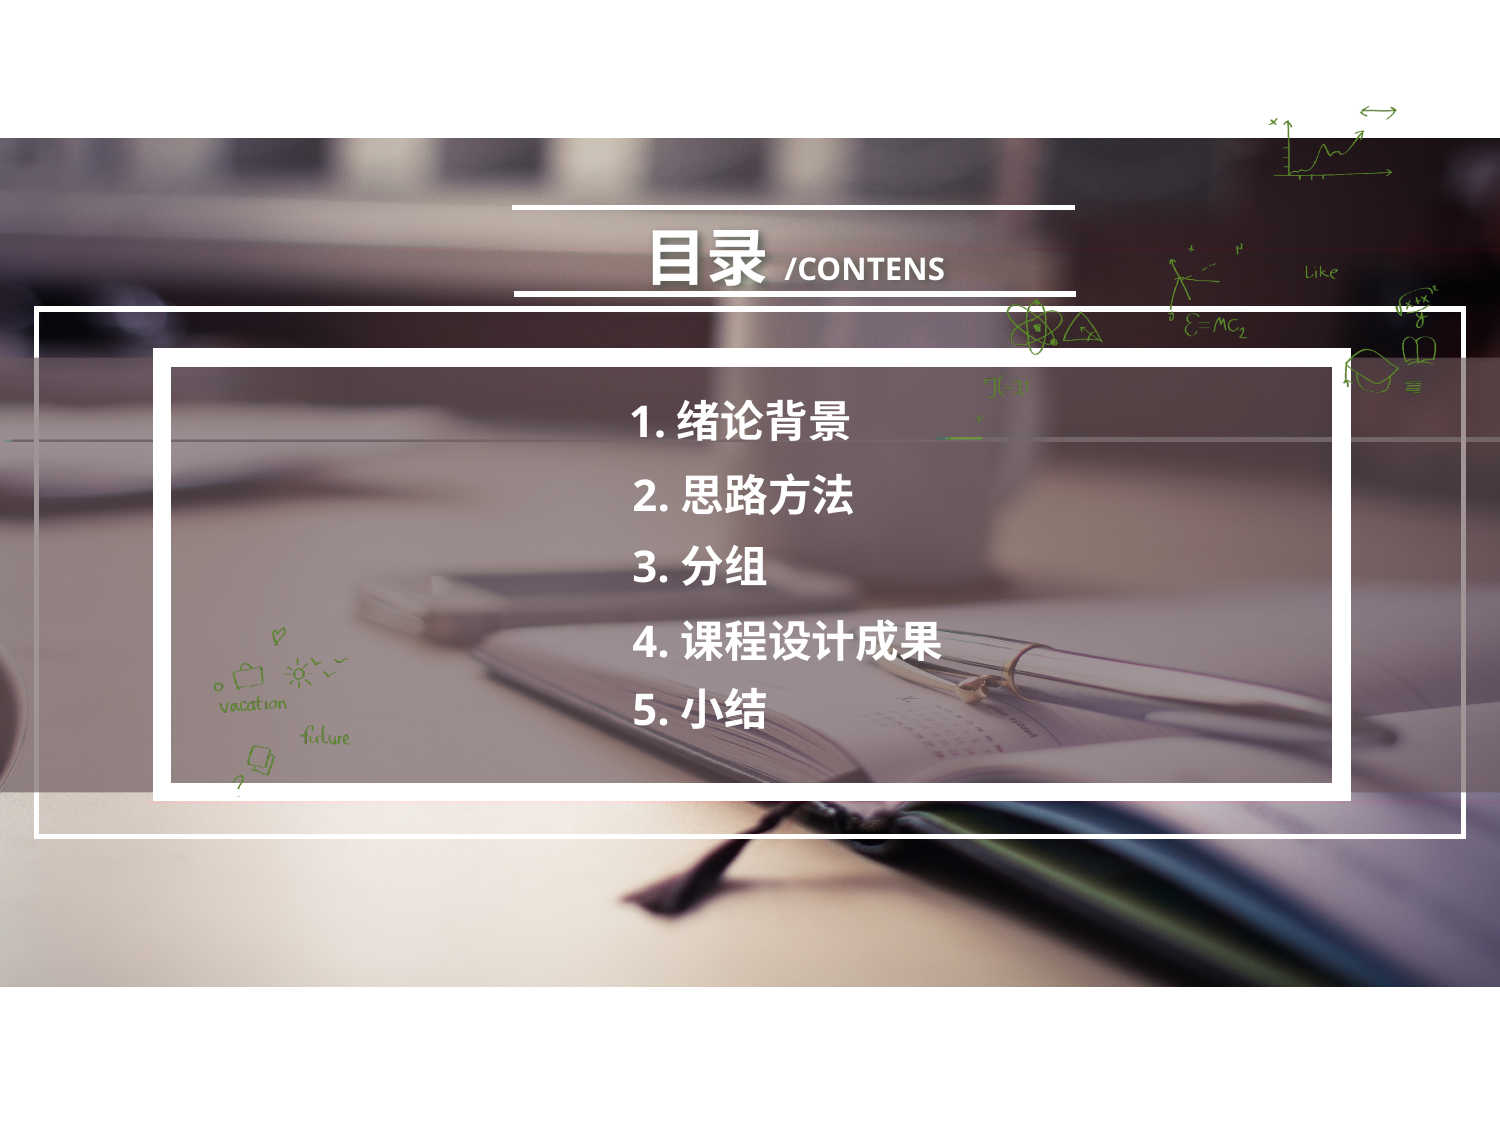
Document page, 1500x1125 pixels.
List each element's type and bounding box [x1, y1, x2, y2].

text_box [632, 613, 1165, 678]
picture [0, 86, 1500, 987]
text_box [632, 539, 955, 593]
text_box [629, 393, 897, 447]
text_box [382, 619, 842, 735]
